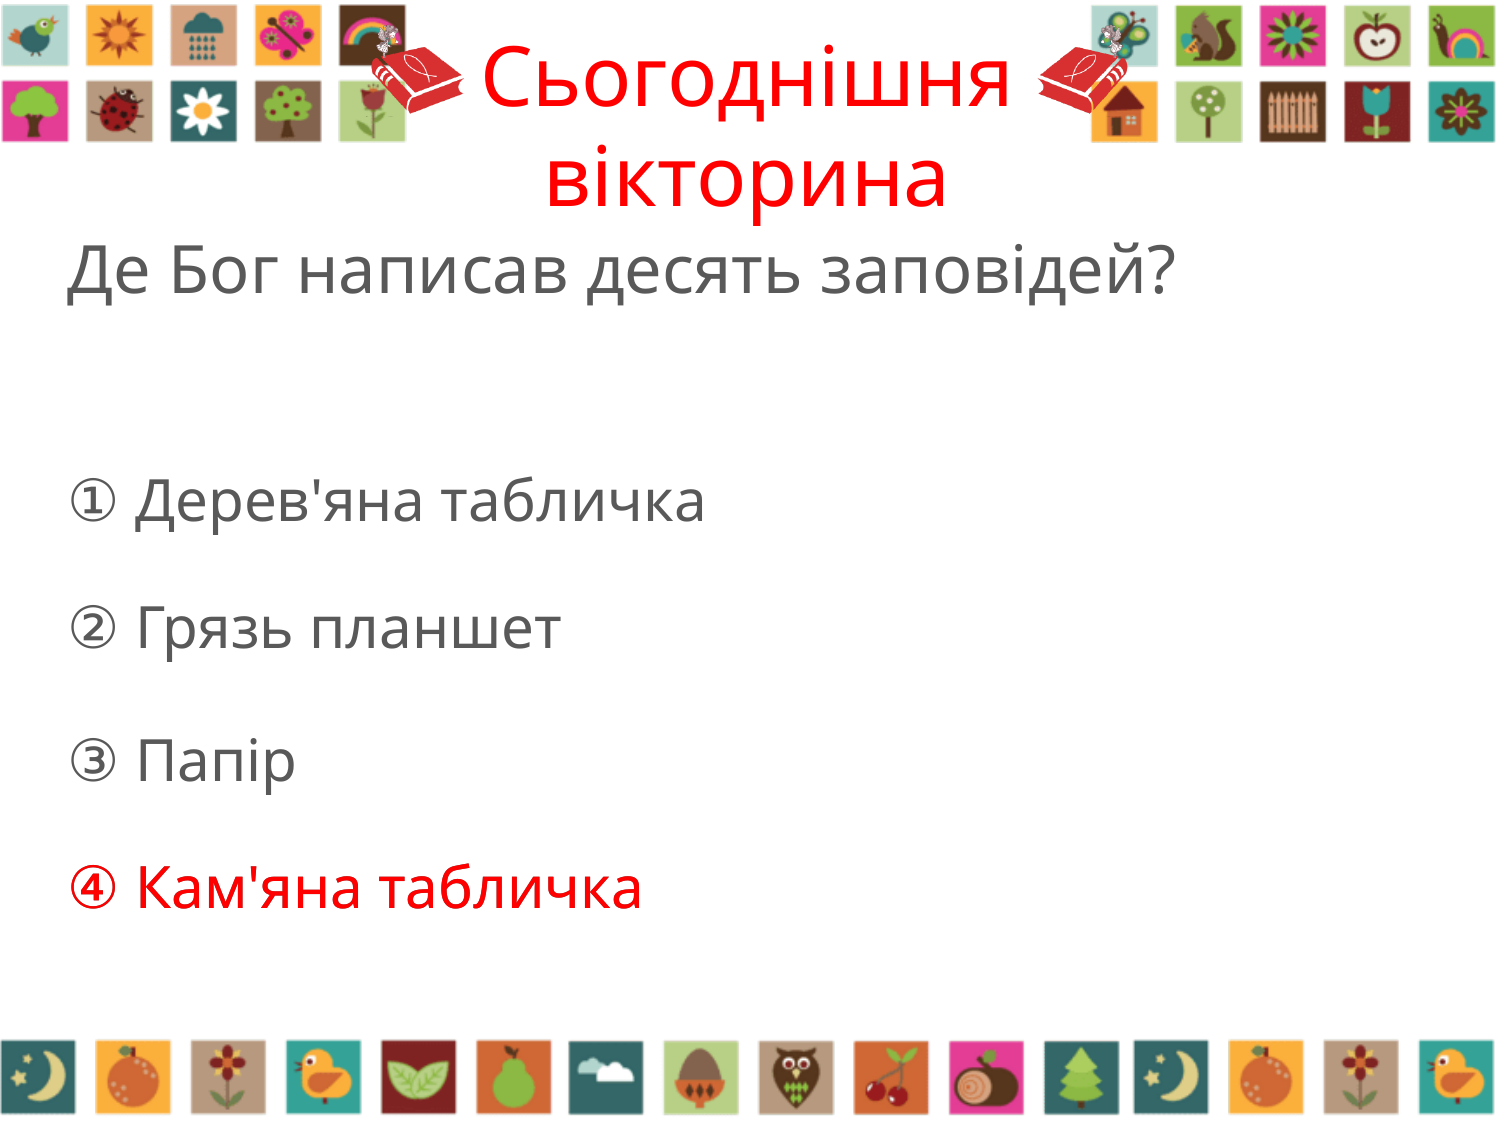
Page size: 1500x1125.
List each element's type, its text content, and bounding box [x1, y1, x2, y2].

text_box Де Бог написав десять заповідей? [53, 219, 1436, 315]
text_box ③ Папір [53, 716, 1483, 801]
text_box ① Дерев'яна табличка [53, 456, 1436, 541]
text_box Сьогоднішня вікторина [414, 16, 1080, 219]
text_box ② Грязь планшет [53, 582, 1436, 668]
picture [1005, 3, 1500, 150]
text_box ④ Кам'яна табличка [53, 842, 1483, 928]
picture [0, 3, 496, 150]
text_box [0, 1028, 1500, 1118]
